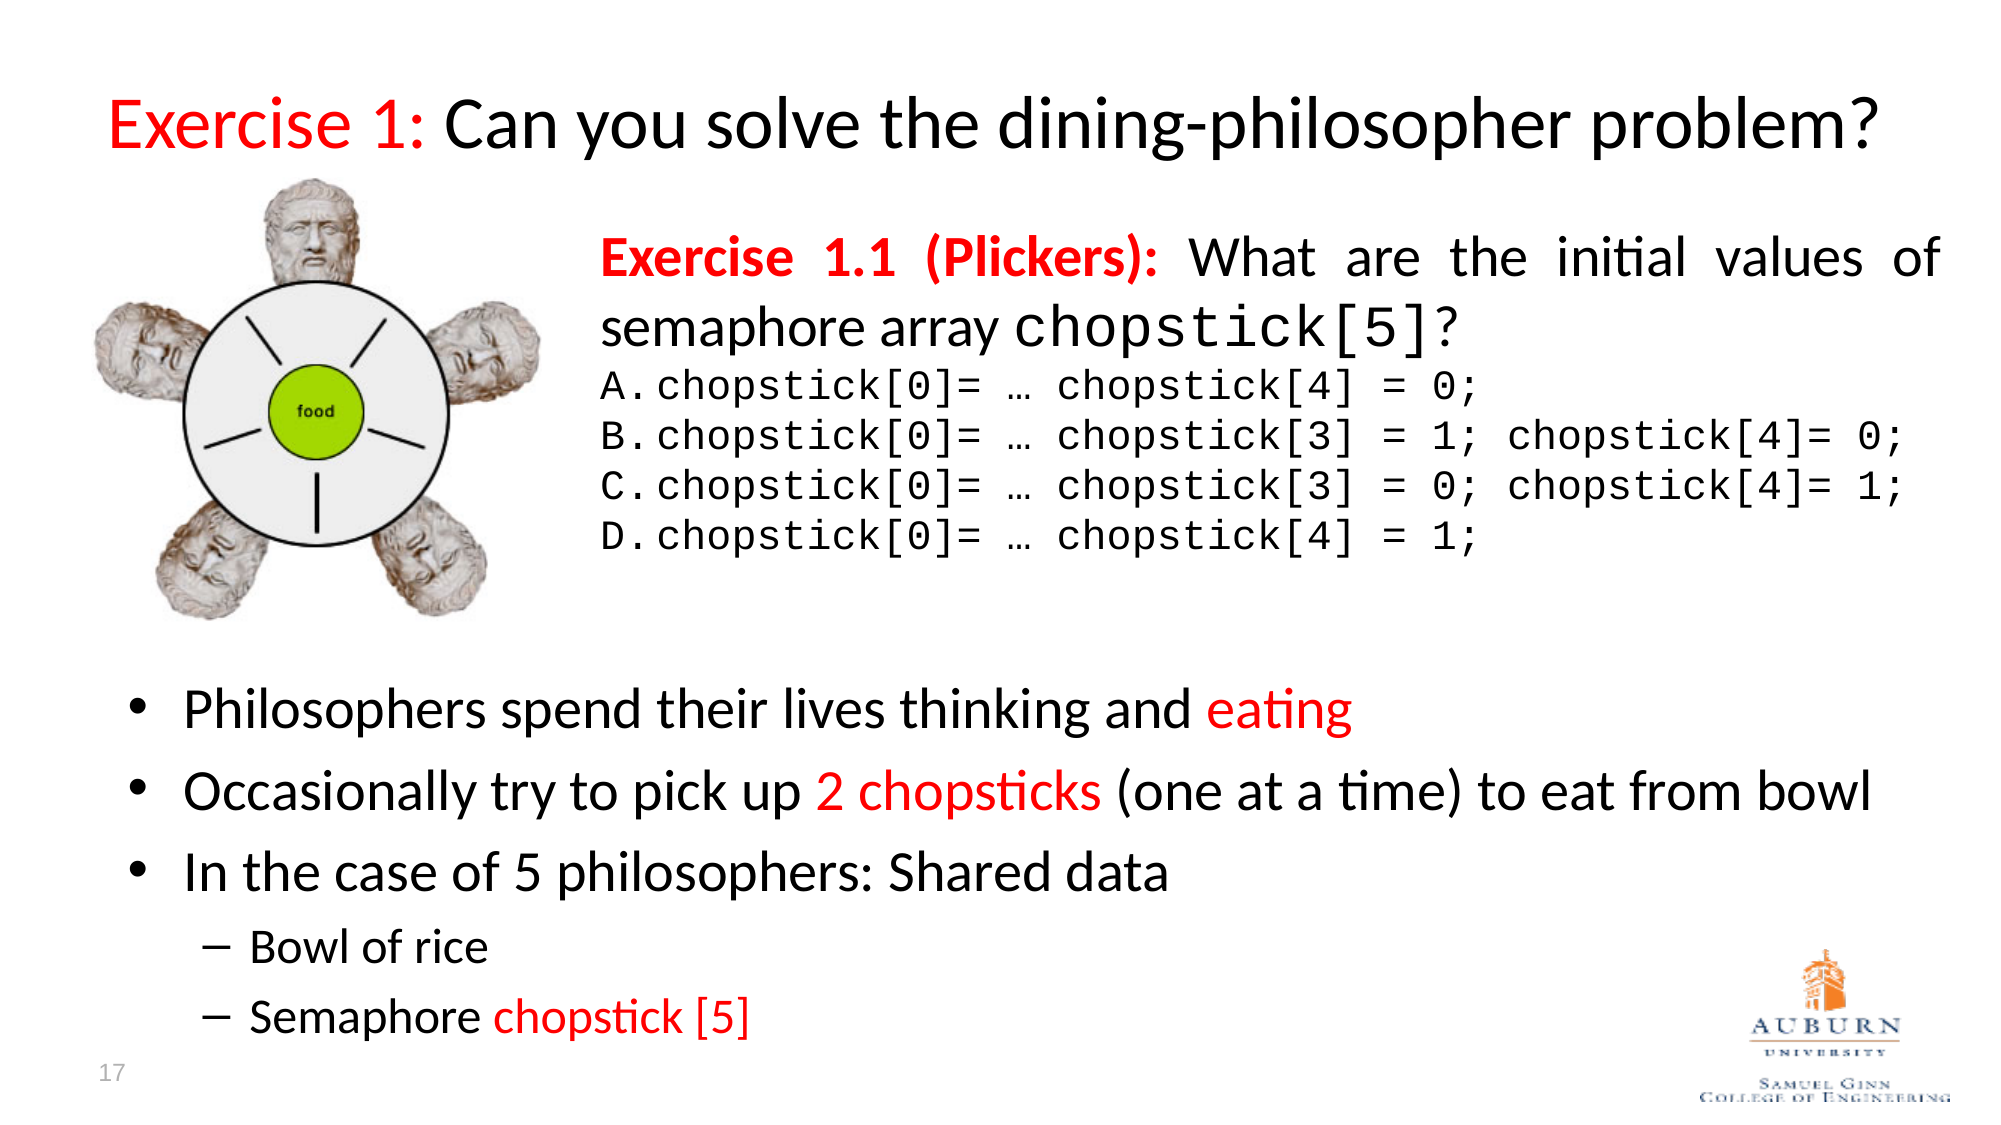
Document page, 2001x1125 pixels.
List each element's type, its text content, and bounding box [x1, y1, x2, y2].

picture [1700, 949, 1950, 1102]
list Philosophers spend their lives thinking and eating Occasionally try to pick up 2 chopsticks (one at a time) to eat from bowl In the case of 5 philosophers: Shared data Bowl of rice Semaphore chopstick [5] [112, 662, 1925, 1075]
slide_number 17 [83, 1041, 550, 1102]
title Exercise 1: Can you solve the dining-philosopher problem? [50, 24, 1942, 213]
text_box Exercise 1.1 (Plickers): What are the initial values of semaphore array chopstick[5]? chopstick[0]= … chopstick[4] = 0; chopstick[0]= … chopstick[3] = 1; chopstick[4]= 0; chopstick[0]= … chopstick[3] = 0; chopstick[4]= 1; chopstick[0]= … chopstick[4] = 1; [585, 210, 1957, 566]
picture [91, 176, 542, 628]
